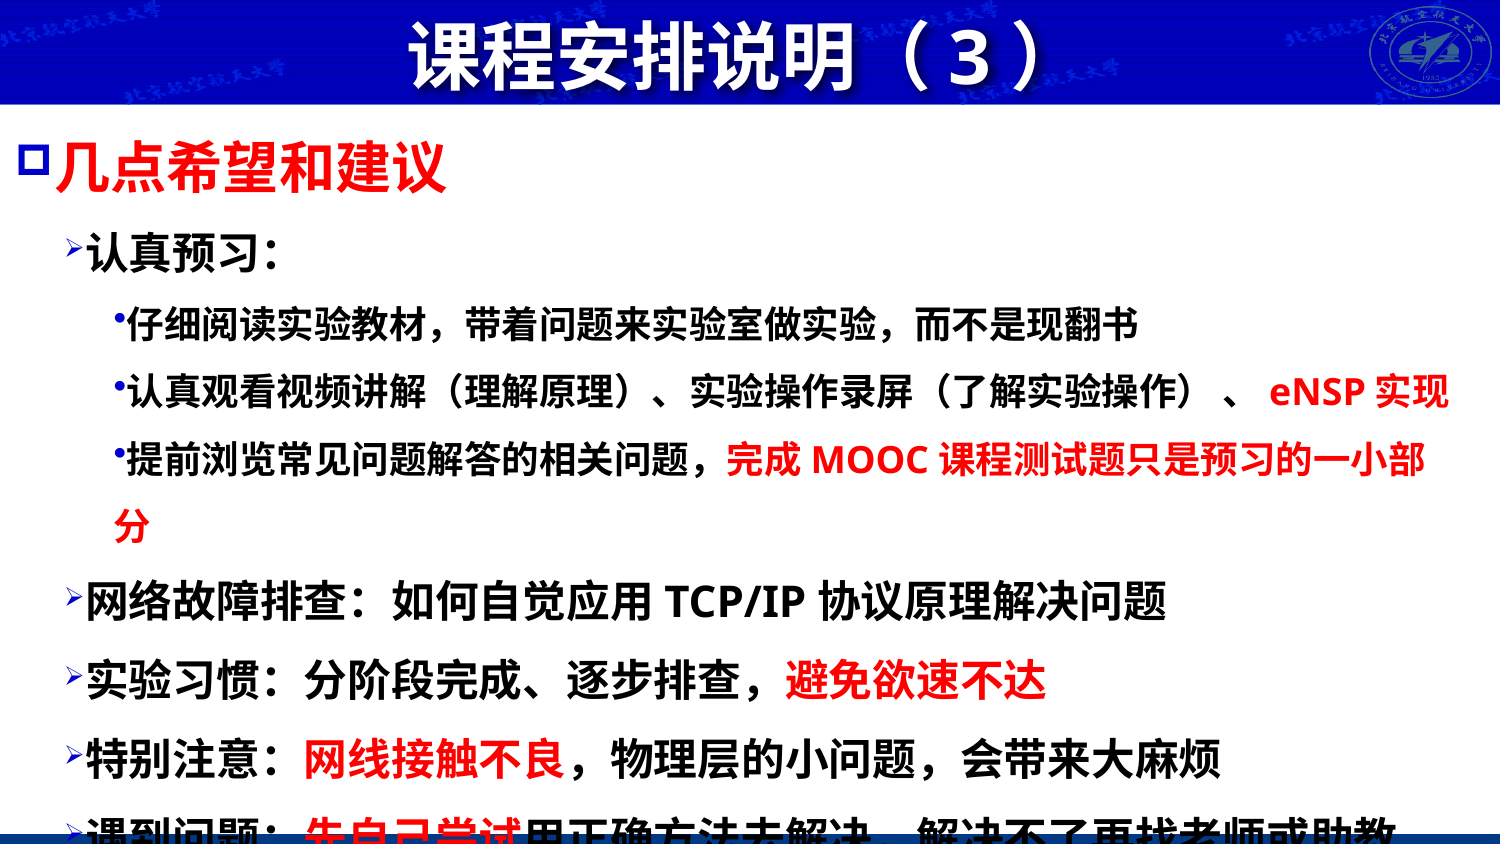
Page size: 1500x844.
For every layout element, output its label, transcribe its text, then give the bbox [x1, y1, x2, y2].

title 课程安排说明（3） [16, 5, 1475, 105]
picture [0, 834, 1500, 844]
list 几点希望和建议 认真预习： 仔细阅读实验教材，带着问题来实验室做实验，而不是现翻书 认真观看视频讲解（理解原理）、实验操作录屏（了解实验操作） 、eNSP实现 提前浏览常见问题解答的相关问题，完成MOOC课程测试题只是预习的一小部分 网络故障排查：如何自觉应用TCP/IP协议原理解决问题 实验习惯：分阶段完成、逐步排查，避免欲速不达 特别注意：网线接触不良，物理层的小问题，会带来大麻烦 遇到问题：先自己尝试用正确方法去解决，解决不了再找老师或助教 [0, 117, 1476, 830]
